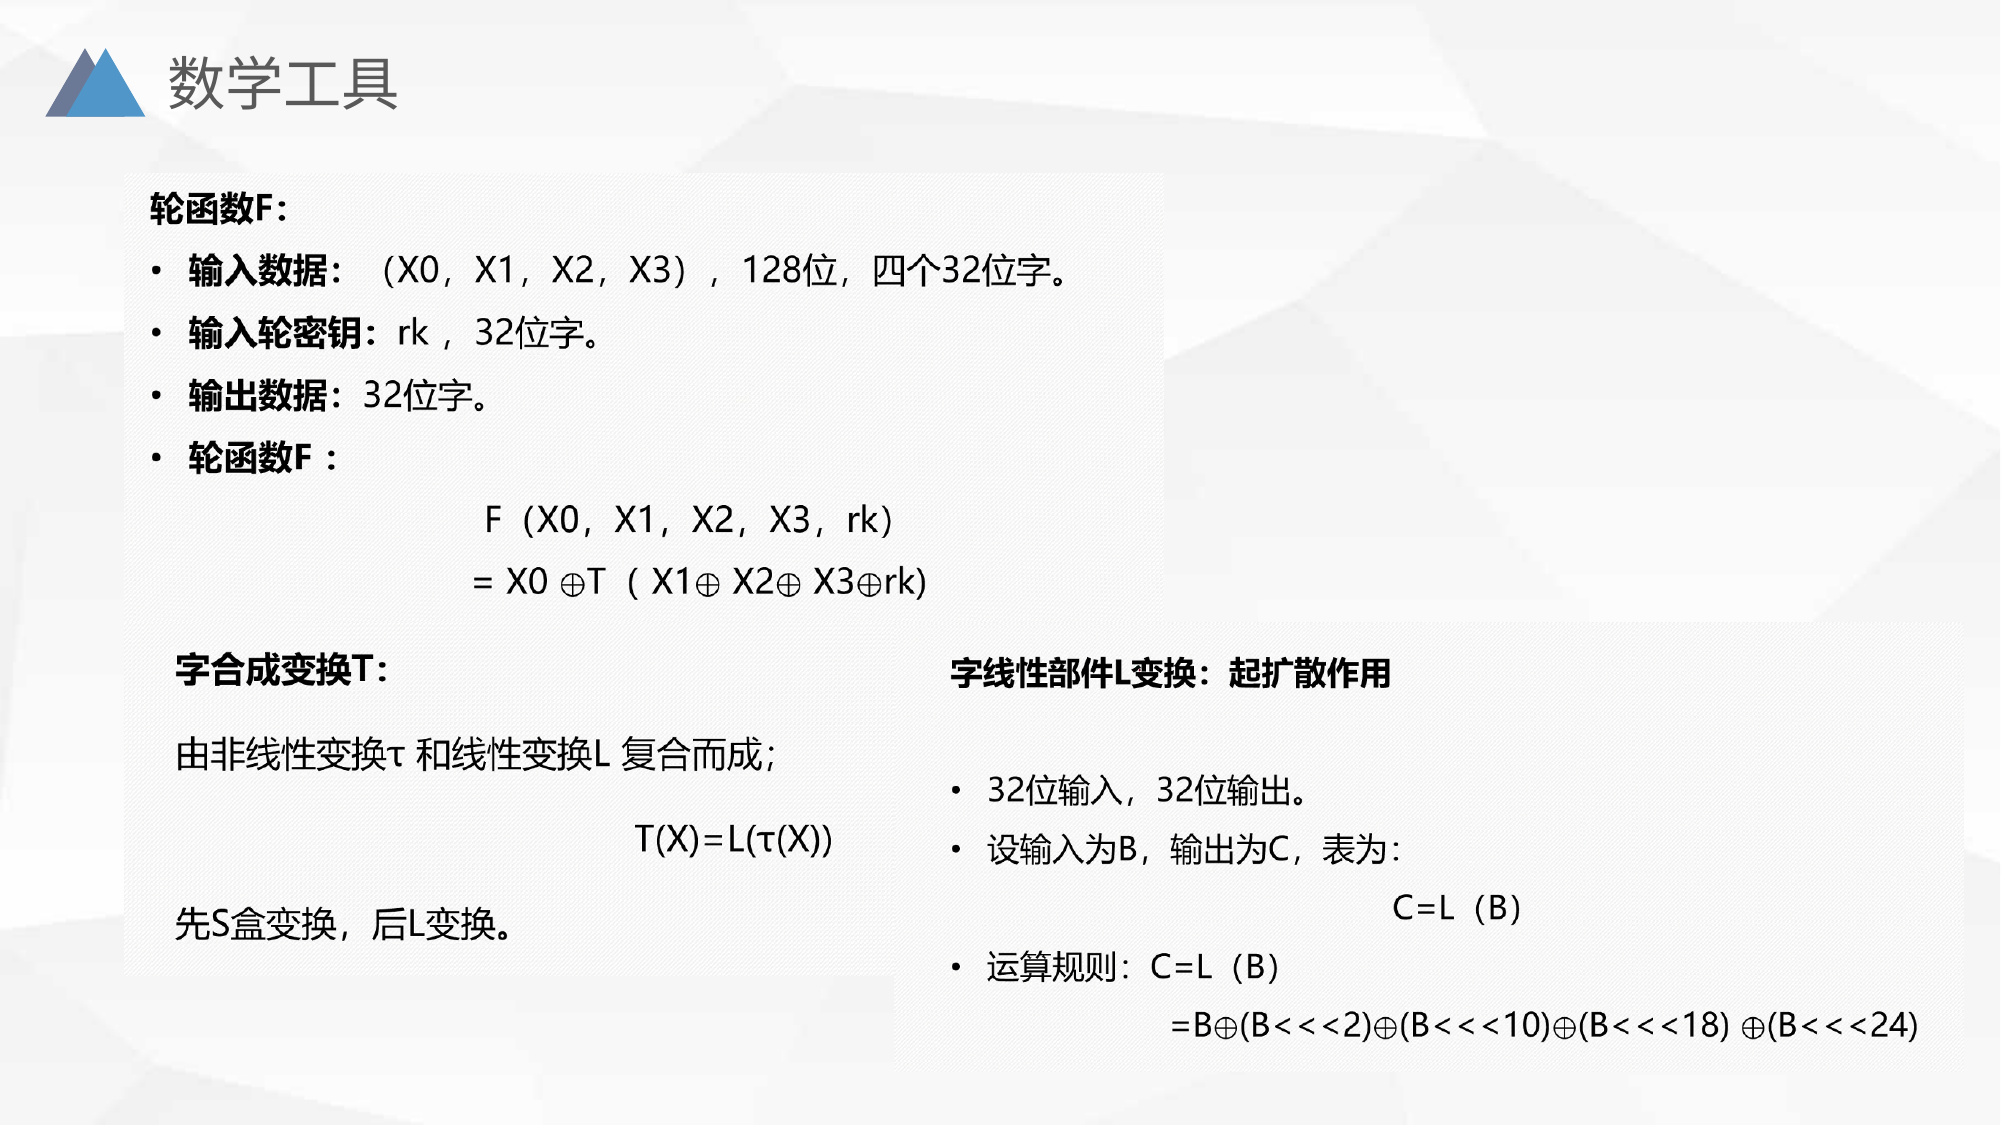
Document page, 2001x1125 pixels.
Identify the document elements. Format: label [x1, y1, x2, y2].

text_box [45, 39, 511, 126]
picture [0, 0, 2001, 1125]
